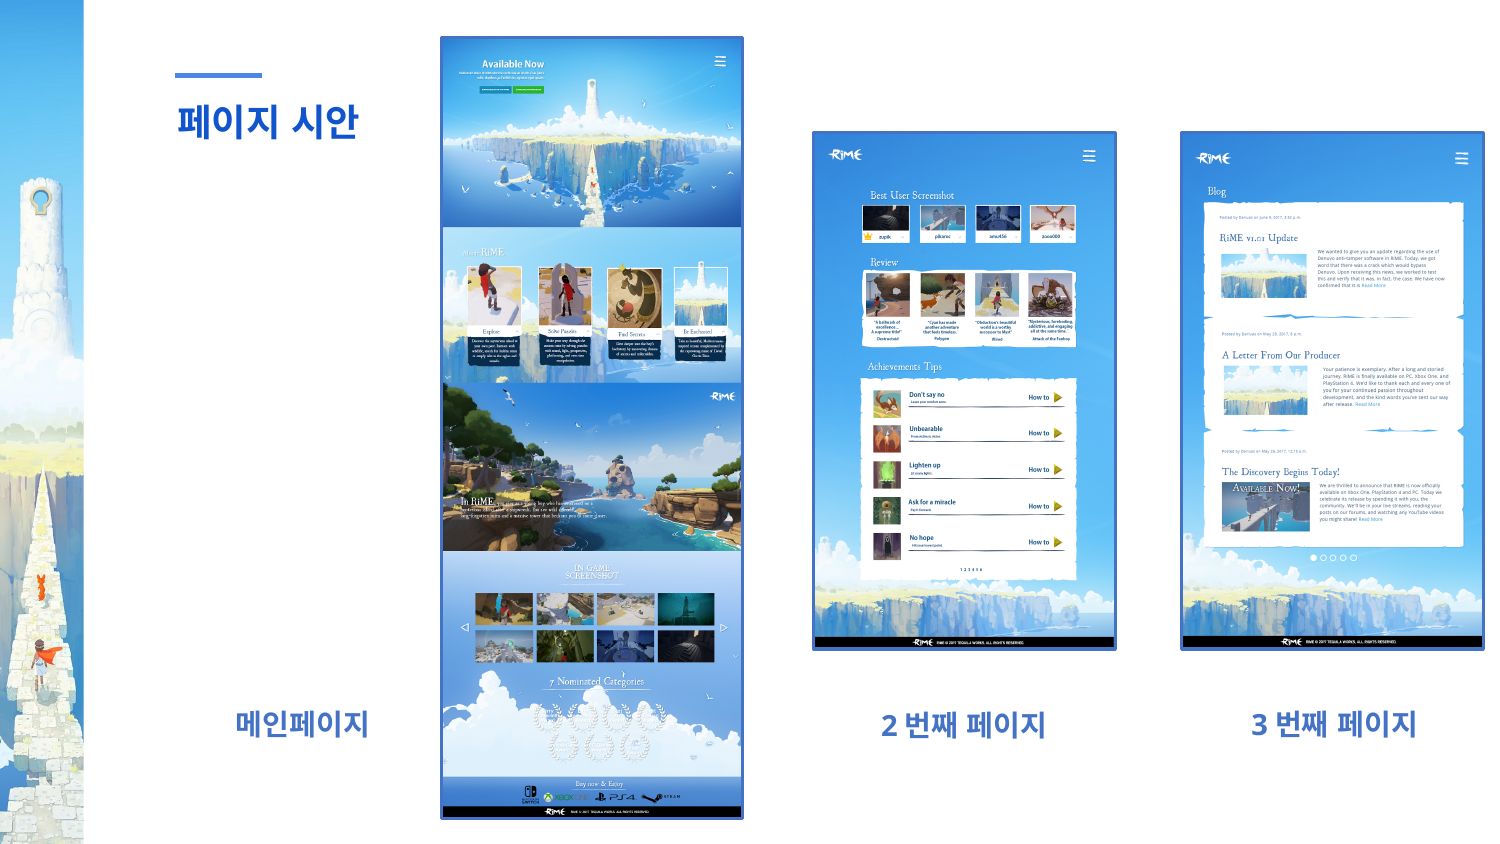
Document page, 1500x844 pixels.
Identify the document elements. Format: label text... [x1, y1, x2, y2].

text_box 페이지 시안 [162, 89, 437, 199]
text_box 메인페이지 [165, 691, 437, 758]
picture [814, 134, 1115, 648]
picture [1182, 134, 1483, 648]
text_box 2번째 페이지 [817, 692, 1112, 758]
picture [442, 39, 742, 818]
picture [0, 0, 84, 844]
text_box 3번째 페이지 [1187, 691, 1482, 758]
